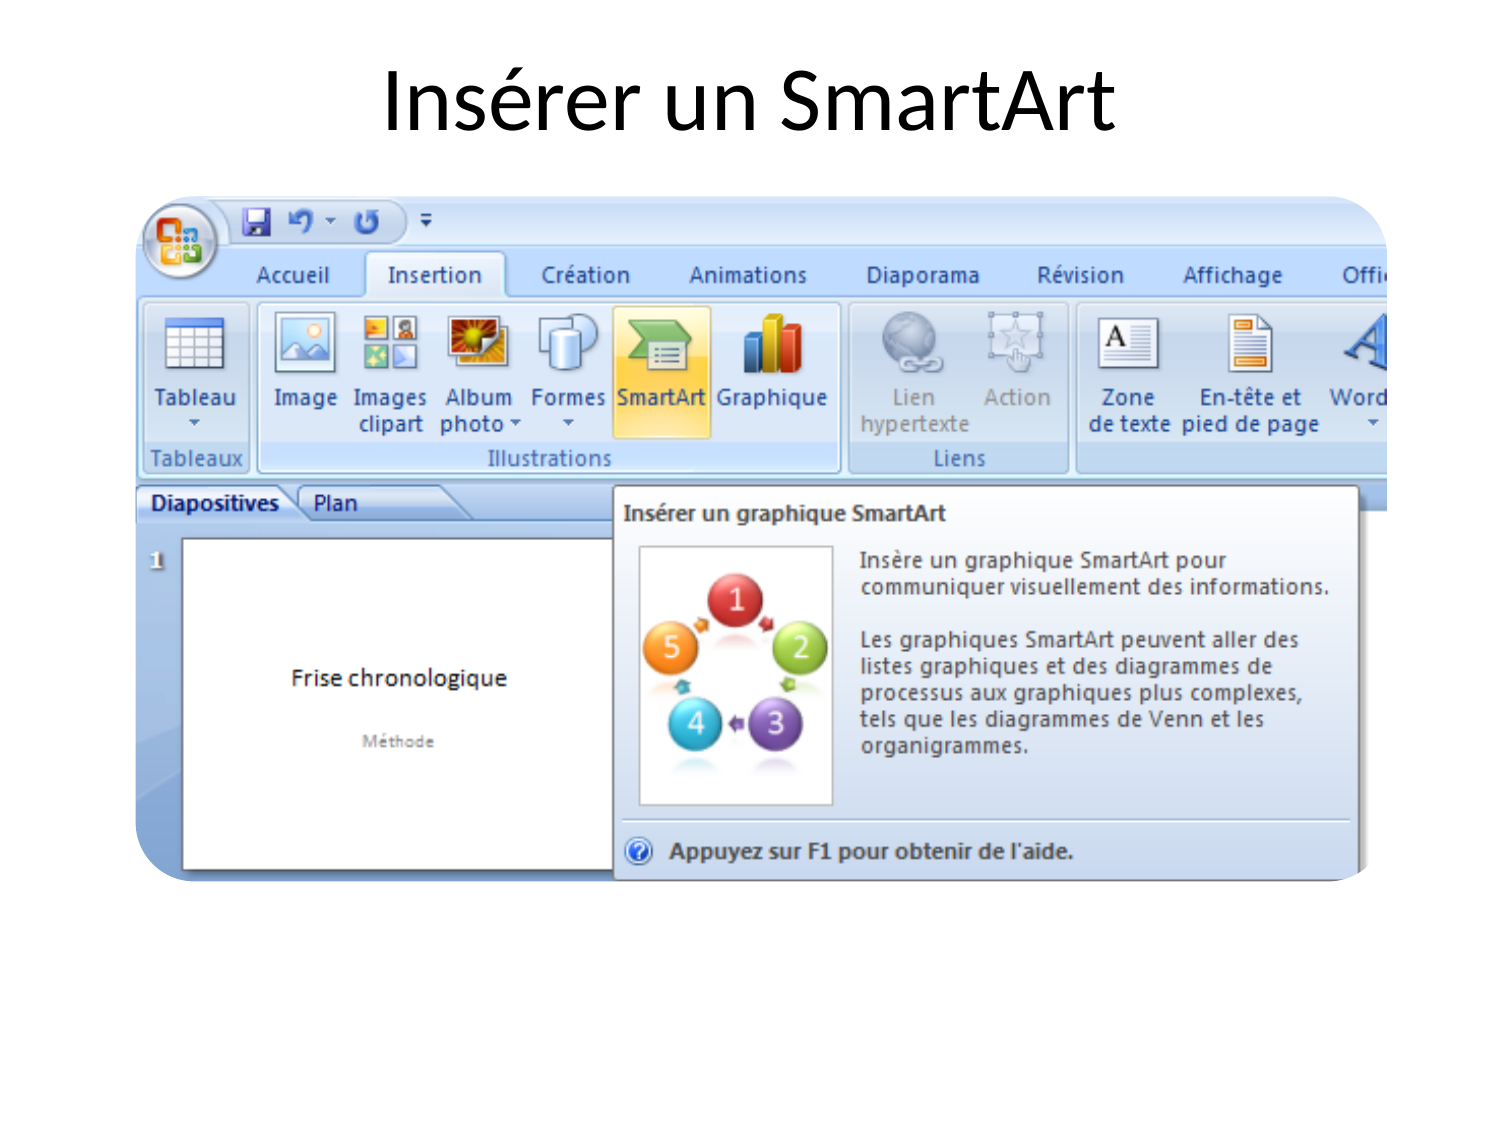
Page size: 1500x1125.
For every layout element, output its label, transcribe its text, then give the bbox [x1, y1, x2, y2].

picture [135, 196, 1388, 882]
title Insérer un SmartArt [0, 0, 1500, 188]
